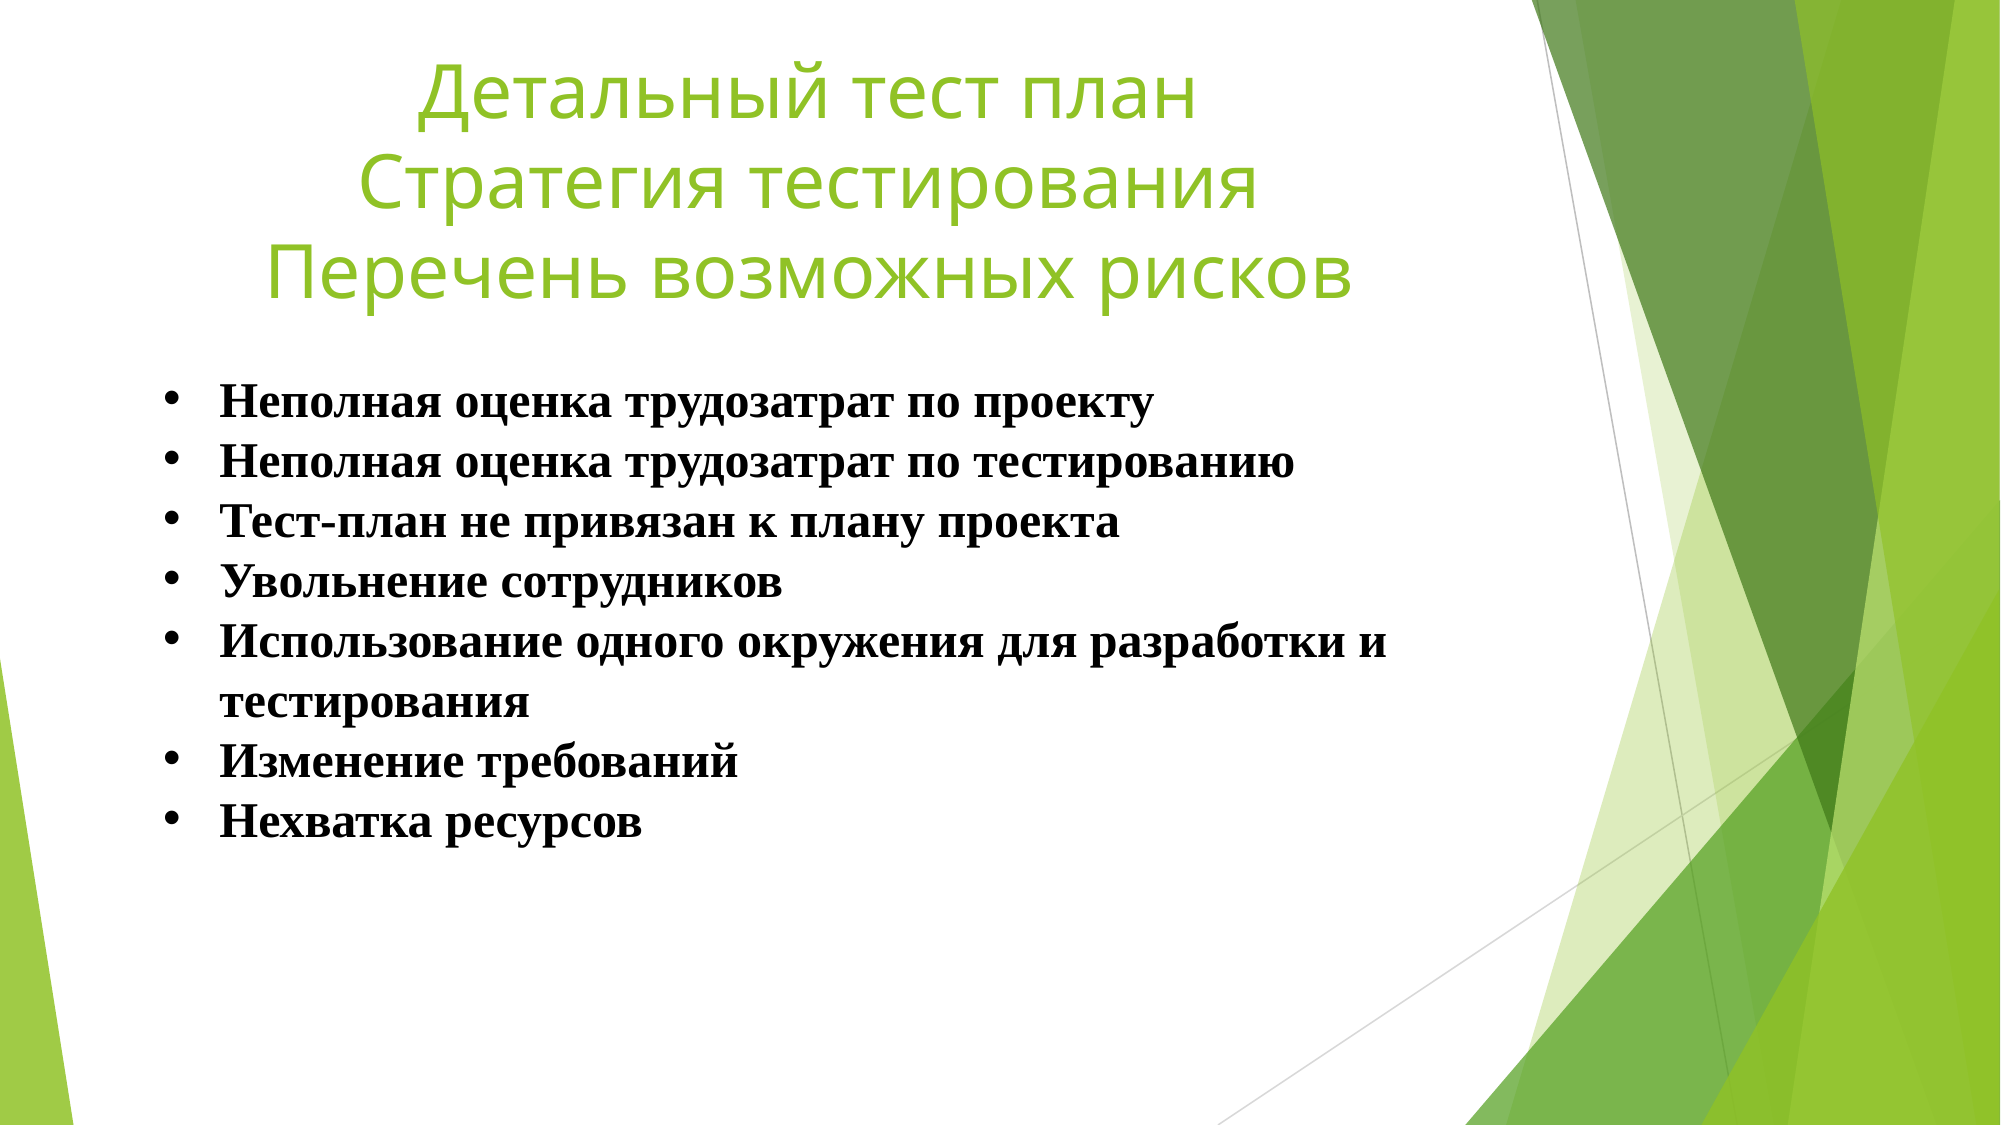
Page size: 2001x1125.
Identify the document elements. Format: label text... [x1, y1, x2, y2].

text_box Неполная оценка трудозатрат по проекту Неполная оценка трудозатрат по тестированию Тест-план не привязан к плану проекта Увольнение сотрудников Использование одного окружения для разработки и тестирования Изменение требований Нехватка ресурсов [148, 360, 1613, 861]
title Детальный тест план Стратегия тестирования Перечень возможных рисков [104, 36, 1515, 332]
